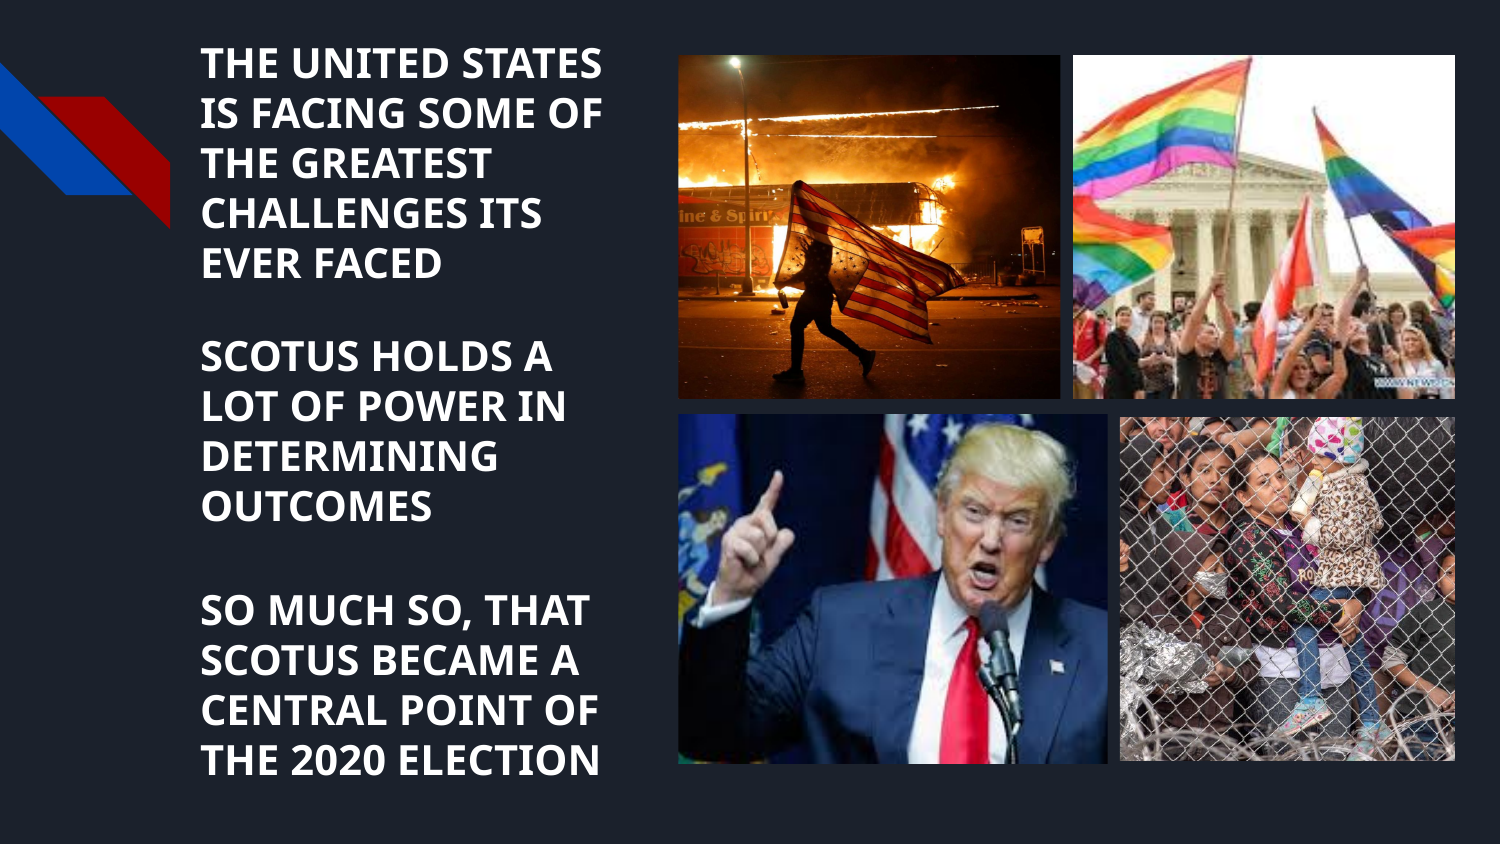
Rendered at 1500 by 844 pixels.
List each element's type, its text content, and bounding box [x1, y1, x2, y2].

picture [1119, 417, 1456, 761]
text_box SO MUCH SO, THAT SCOTUS BECAME A CENTRAL POINT OF THE 2020 ELECTION [184, 568, 648, 800]
picture [1072, 55, 1456, 399]
picture [678, 55, 1061, 399]
text_box THE UNITED STATES IS FACING SOME OF THE GREATEST CHALLENGES ITS EVER FACED [184, 21, 648, 314]
picture [678, 413, 1108, 764]
text_box SCOTUS HOLDS A LOT OF POWER IN DETERMINING OUTCOMES [184, 314, 648, 546]
